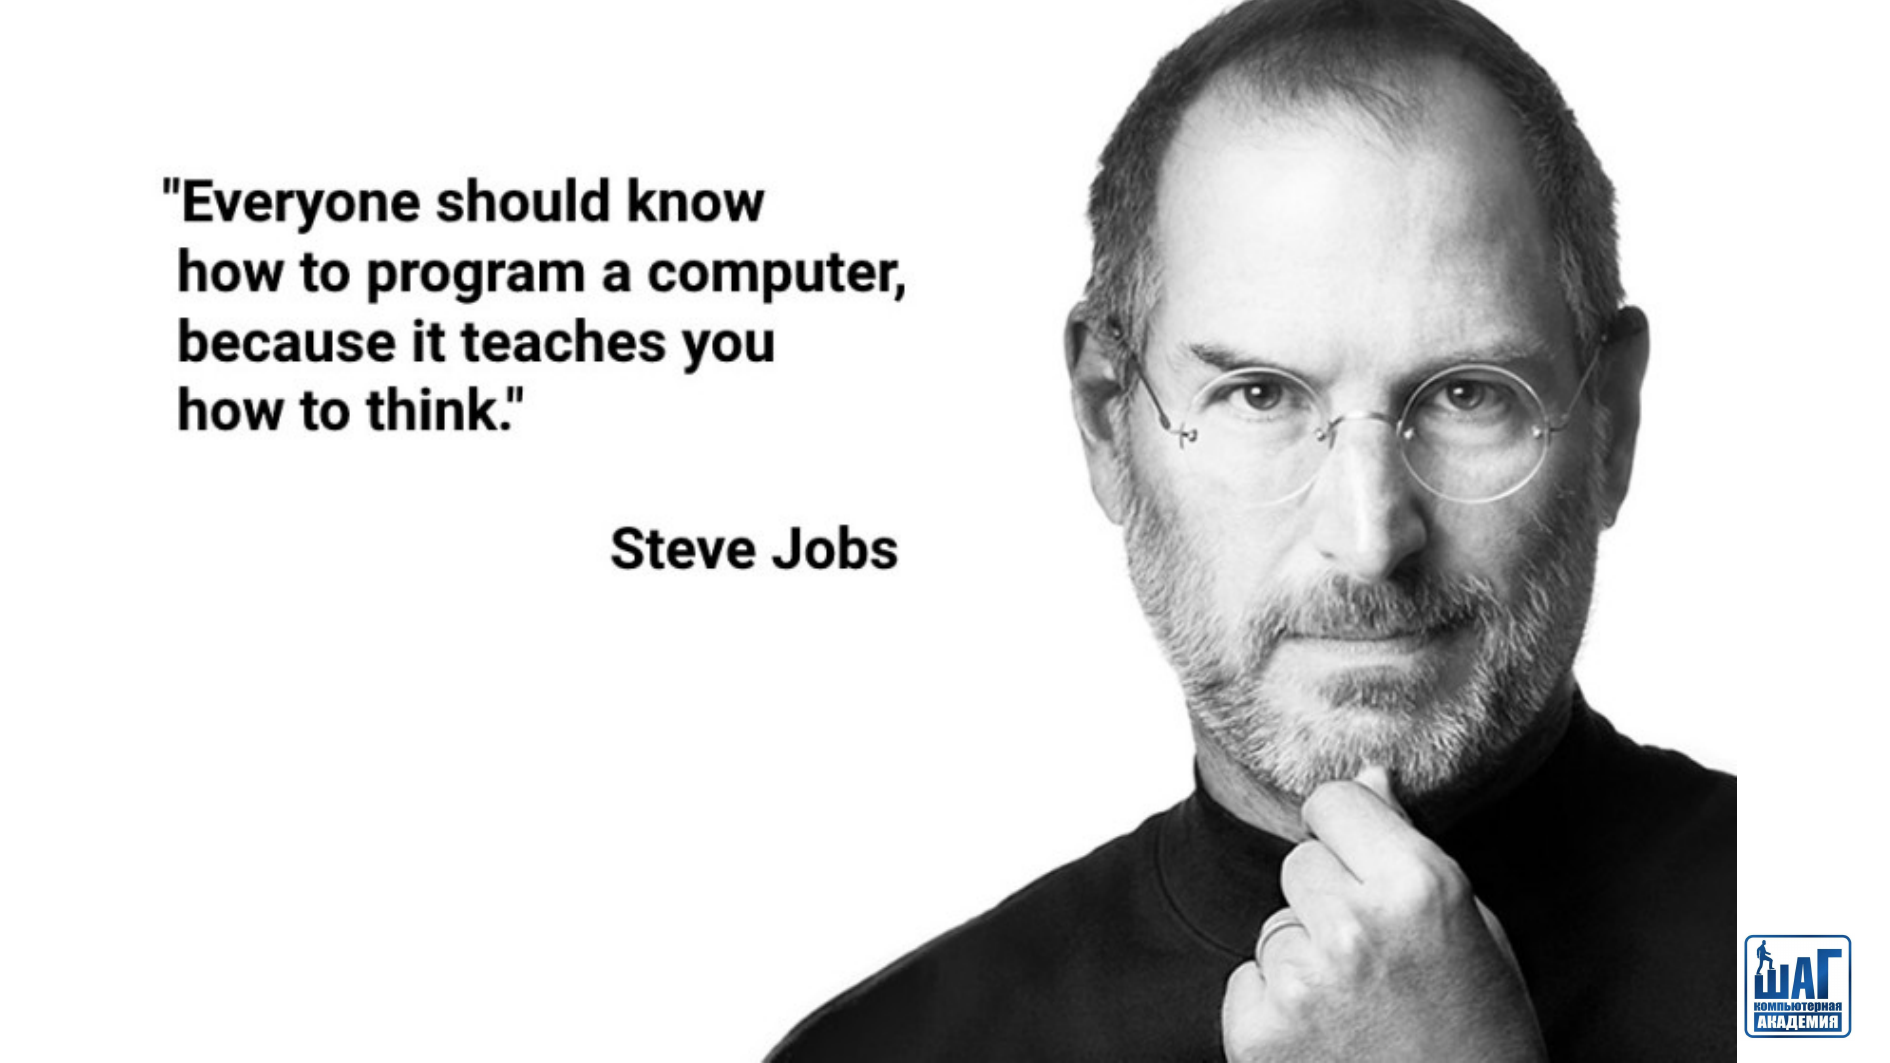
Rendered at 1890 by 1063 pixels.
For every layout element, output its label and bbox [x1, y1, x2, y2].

picture [141, 0, 1737, 1063]
picture [1740, 933, 1855, 1041]
